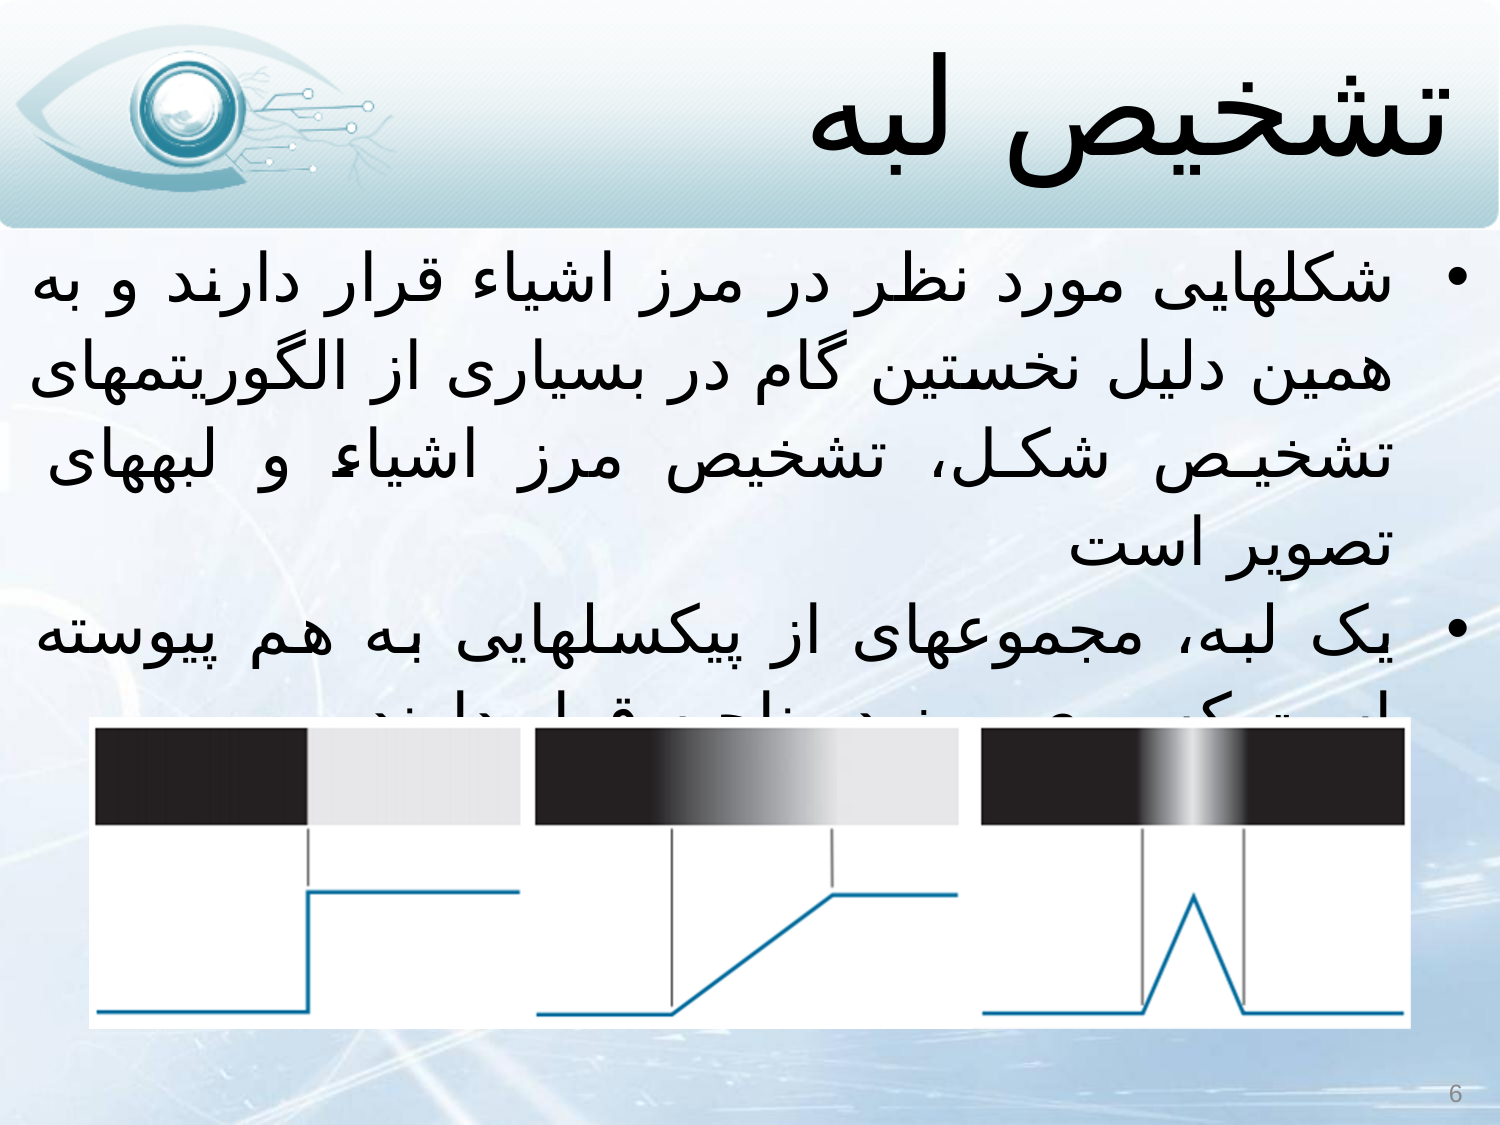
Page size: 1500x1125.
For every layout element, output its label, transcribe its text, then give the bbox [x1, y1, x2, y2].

picture [0, 230, 1500, 1125]
text_box شکل‏هایی مورد نظر در مرز اشیاء قرار دارند و به همین دلیل نخستین گام در بسیاری از الگوریتم‏های تشخیص شکل، تشخیص مرز اشیاء و لبه‏های تصویر است یک لبه، مجموعه‏ای از پیکسل‏هایی به هم پیوسته است که روی مرز دو ناحیه قرار دارند [12, 219, 1485, 763]
title تشخیص لبه [0, 7, 1500, 195]
slide_number 6 [1127, 1062, 1478, 1123]
